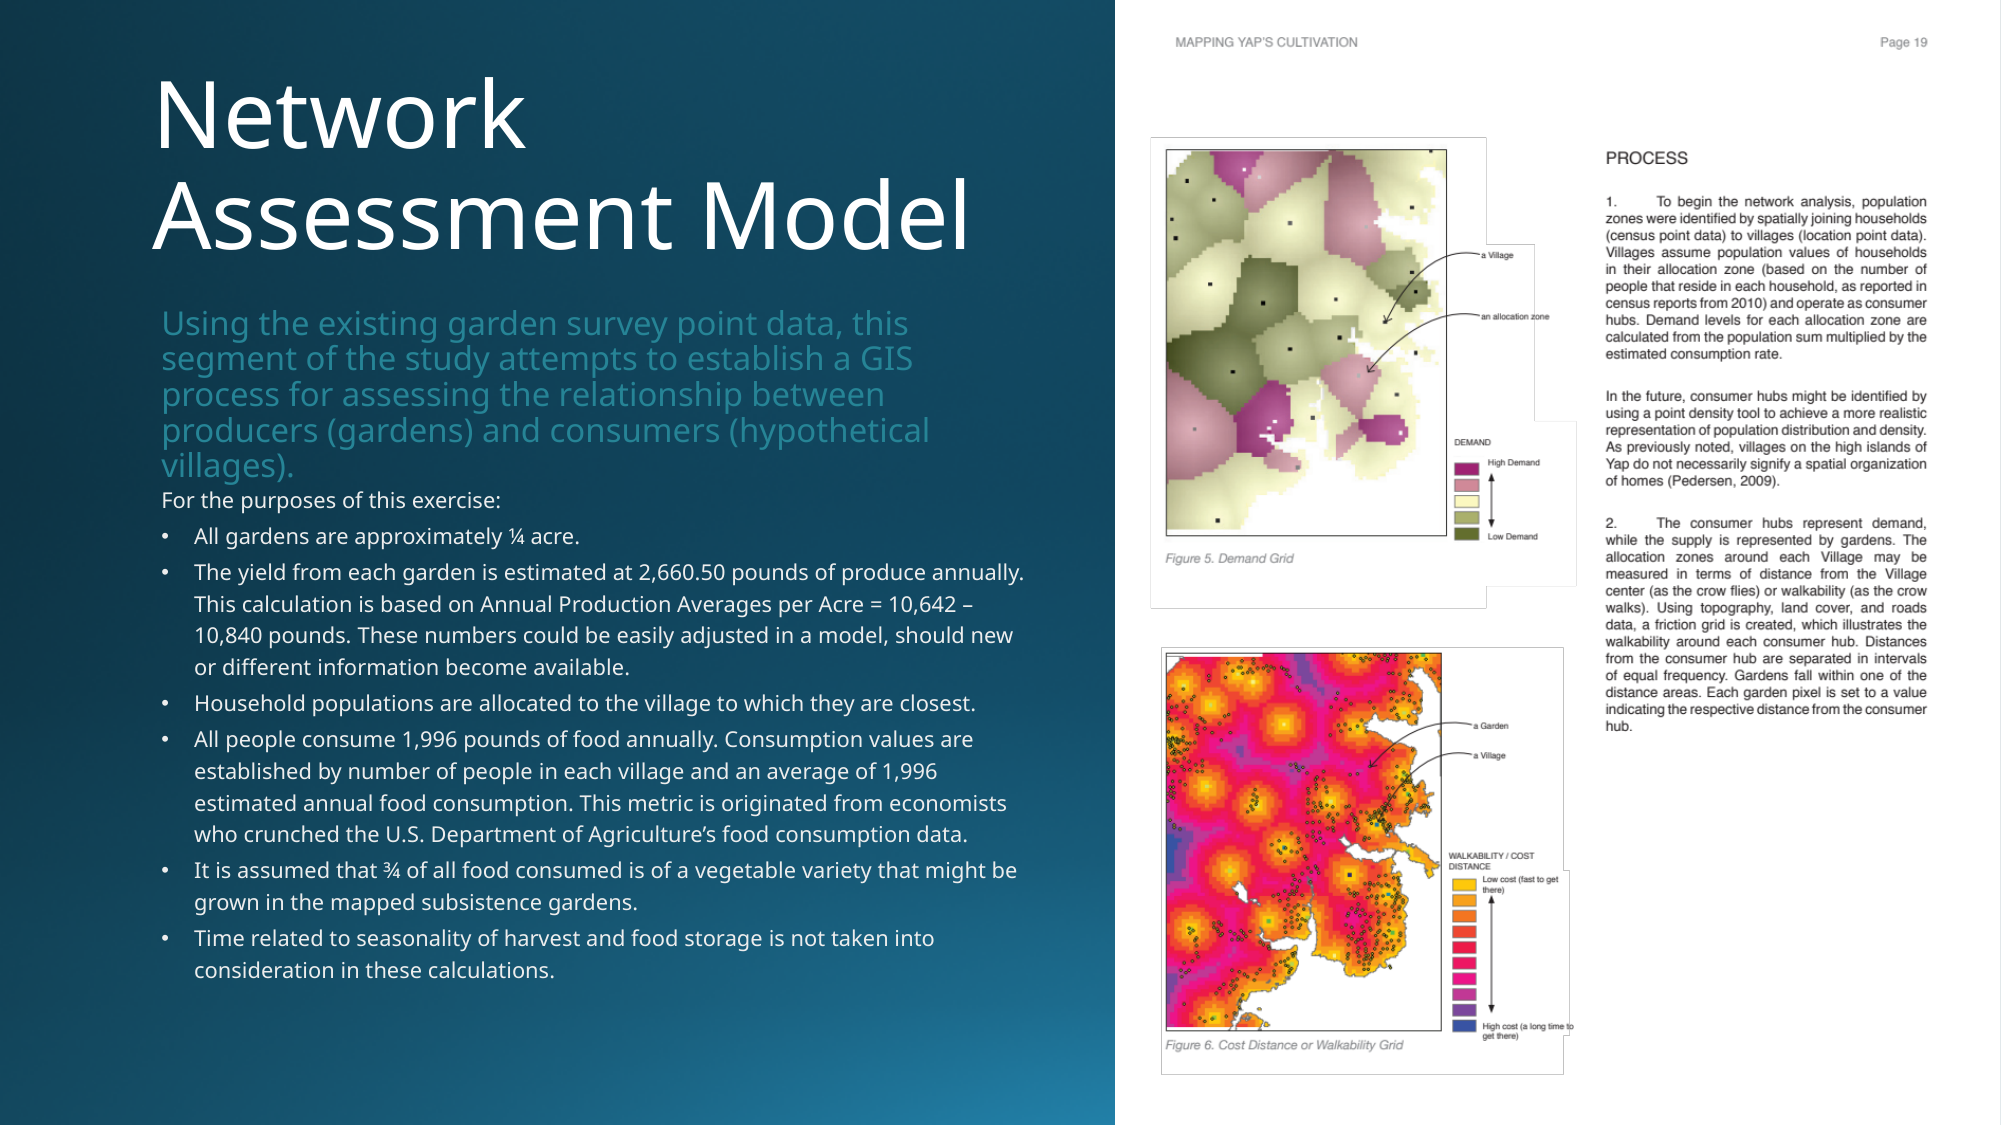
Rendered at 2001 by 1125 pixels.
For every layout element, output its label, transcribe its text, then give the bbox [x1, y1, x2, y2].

title Network Assessment Model [137, 59, 1115, 278]
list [1115, 0, 1976, 1114]
text_box Using the existing garden survey point data, this segment of the study attempts to establish a GIS process for assessing the relationship between producers (gardens) and consumers (hypothetical villages). For the purposes of this exercise: All gardens are approximately ¼ acre. The yield from each garden is estimated at 2,660.50 pounds of produce annually. This calculation is based on Annual Production Averages per Acre = 10,642 – 10,840 pounds. These numbers could be easily adjusted in a model, should new or different information become available. Household populations are allocated to the village to which they are closest. All people consume 1,996 pounds of food annually. Consumption values are established by number of people in each village and an average of 1,996 estimated annual food consumption. This metric is originated from economists who crunched the U.S. Department of Agriculture’s food consumption data. It is assumed that ¾ of all food consumed is of a vegetable variety that might be grown in the mapped subsistence gardens. Time related to seasonality of harvest and food storage is not taken into consideration in these calculations. [146, 299, 1057, 1014]
picture [0, 0, 1115, 1125]
text_box [1115, 0, 2000, 1125]
